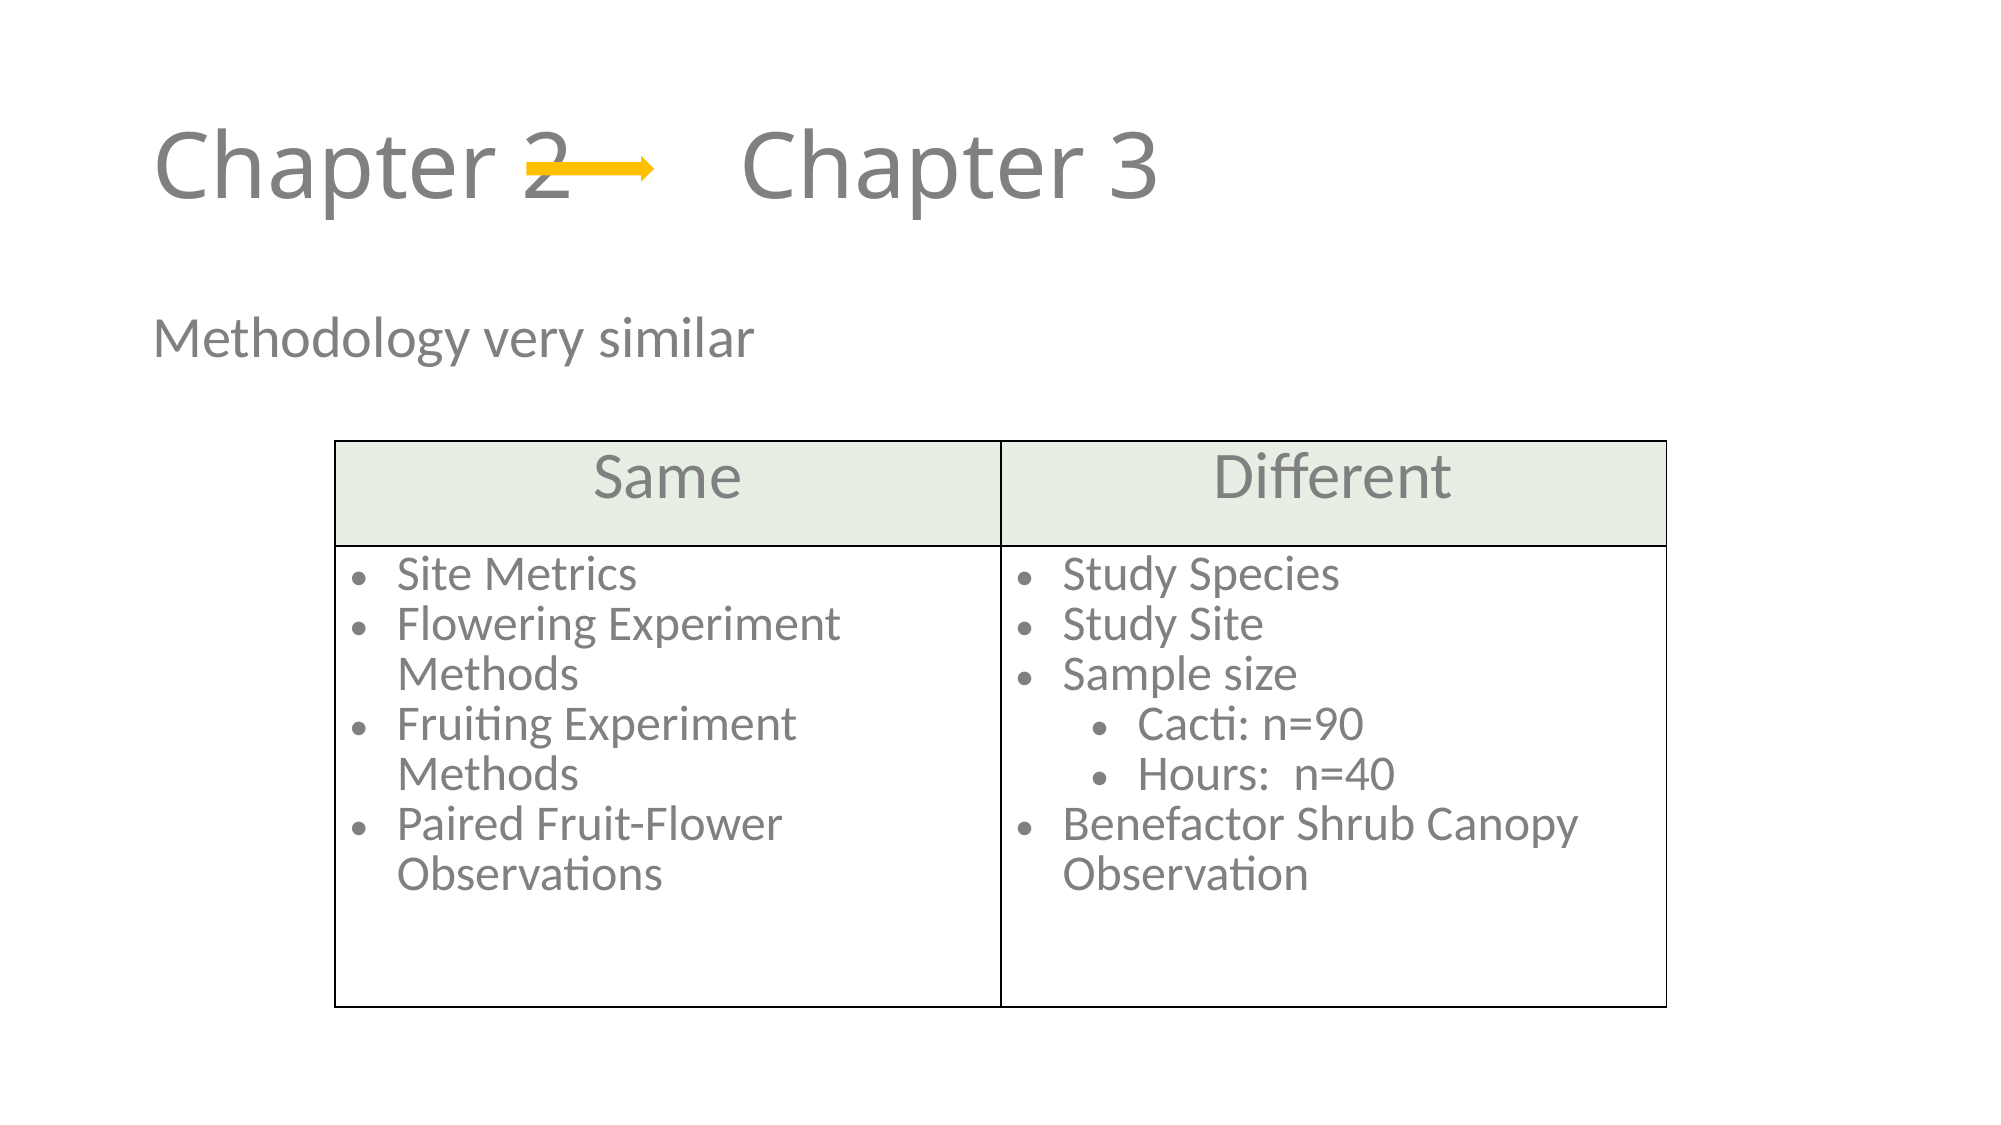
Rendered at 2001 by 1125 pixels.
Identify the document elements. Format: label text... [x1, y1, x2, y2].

table_cell Site Metrics Flowering Experiment Methods Fruiting Experiment Methods Paired Fruit-Flower Observations [336, 547, 1000, 1006]
table_header Same [336, 442, 1000, 545]
title Chapter 2 Chapter 3 [137, 59, 1863, 278]
text_box [525, 153, 656, 185]
table_header Different [1002, 442, 1666, 545]
table_cell Study Species Study Site Sample size Cacti: n=90 Hours: n=40 Benefactor Shrub Canopy Observation [1002, 547, 1666, 1006]
list Methodology very similar [137, 299, 1863, 1014]
